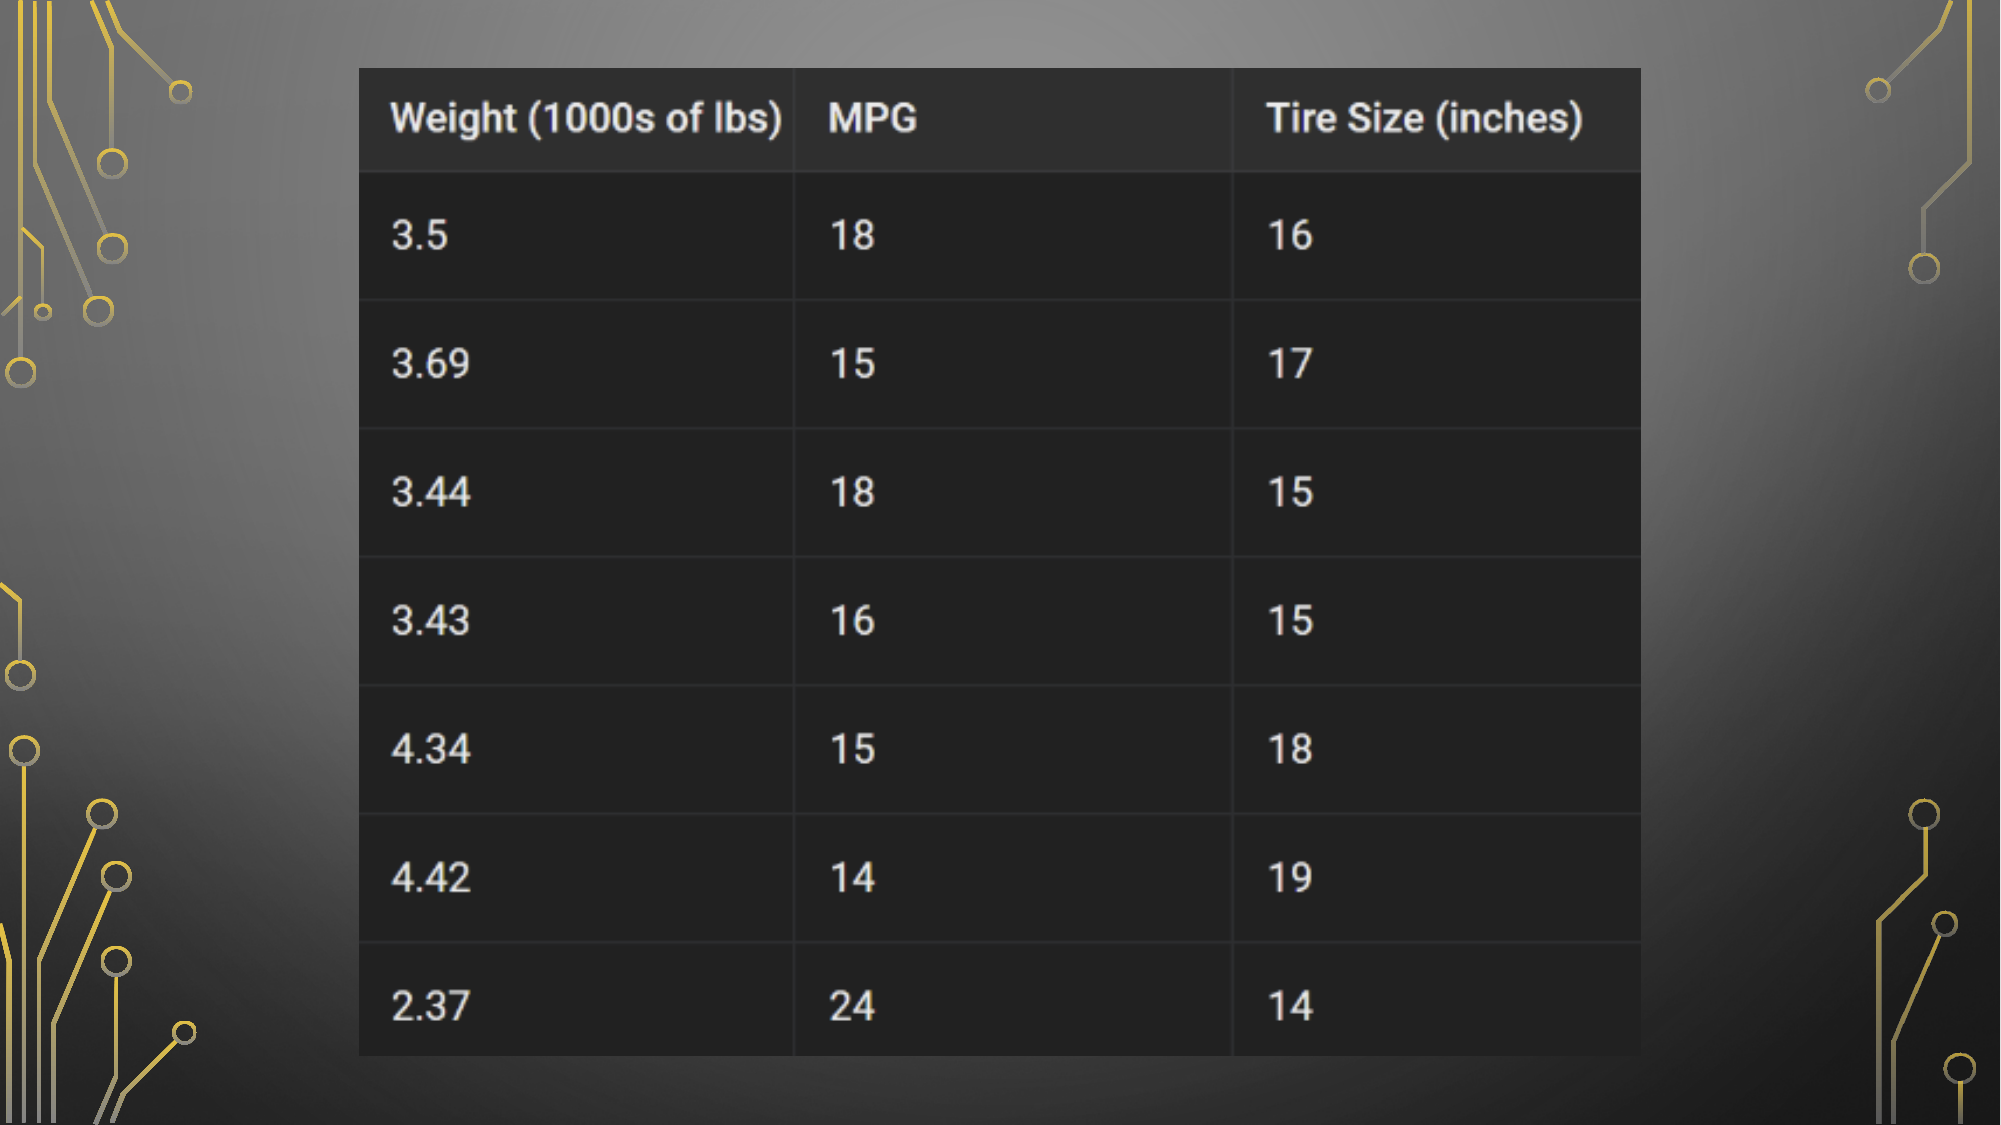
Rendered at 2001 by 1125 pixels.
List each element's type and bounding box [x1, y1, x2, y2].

picture [359, 68, 1641, 1057]
